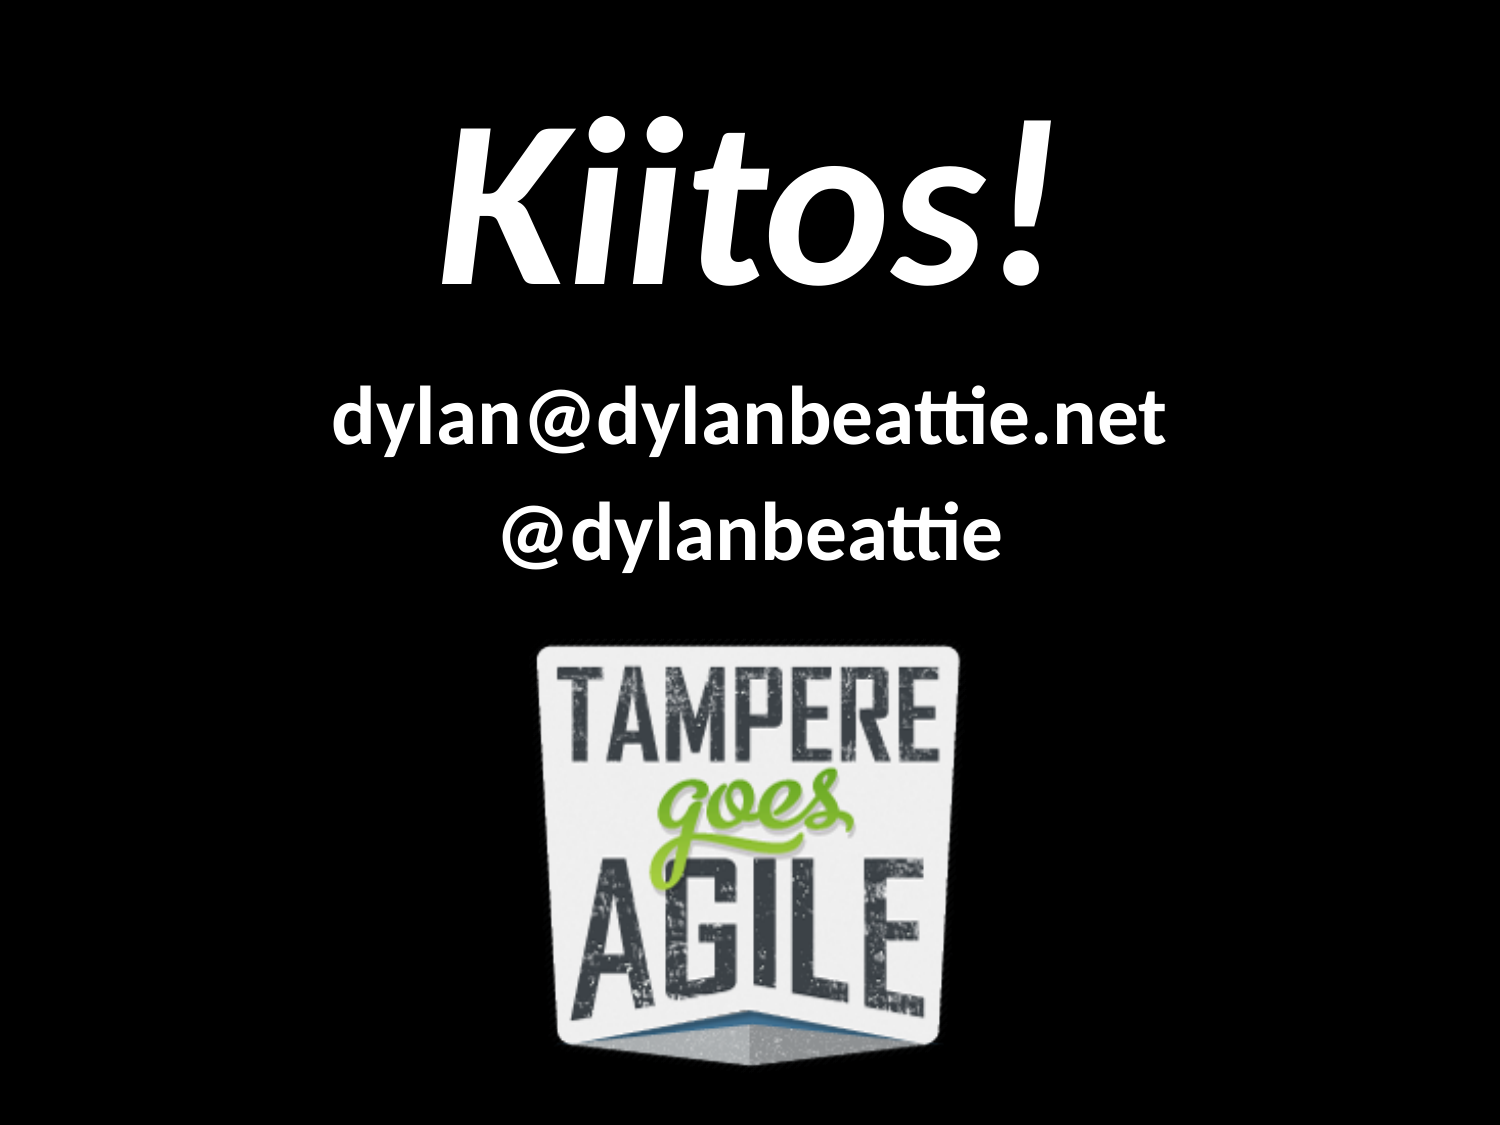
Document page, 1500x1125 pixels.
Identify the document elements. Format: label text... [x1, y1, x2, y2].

list dylan@dylanbeattie.net @dylanbeattie [75, 317, 1425, 622]
picture [529, 637, 969, 1077]
title Kiitos! [75, 77, 1425, 301]
